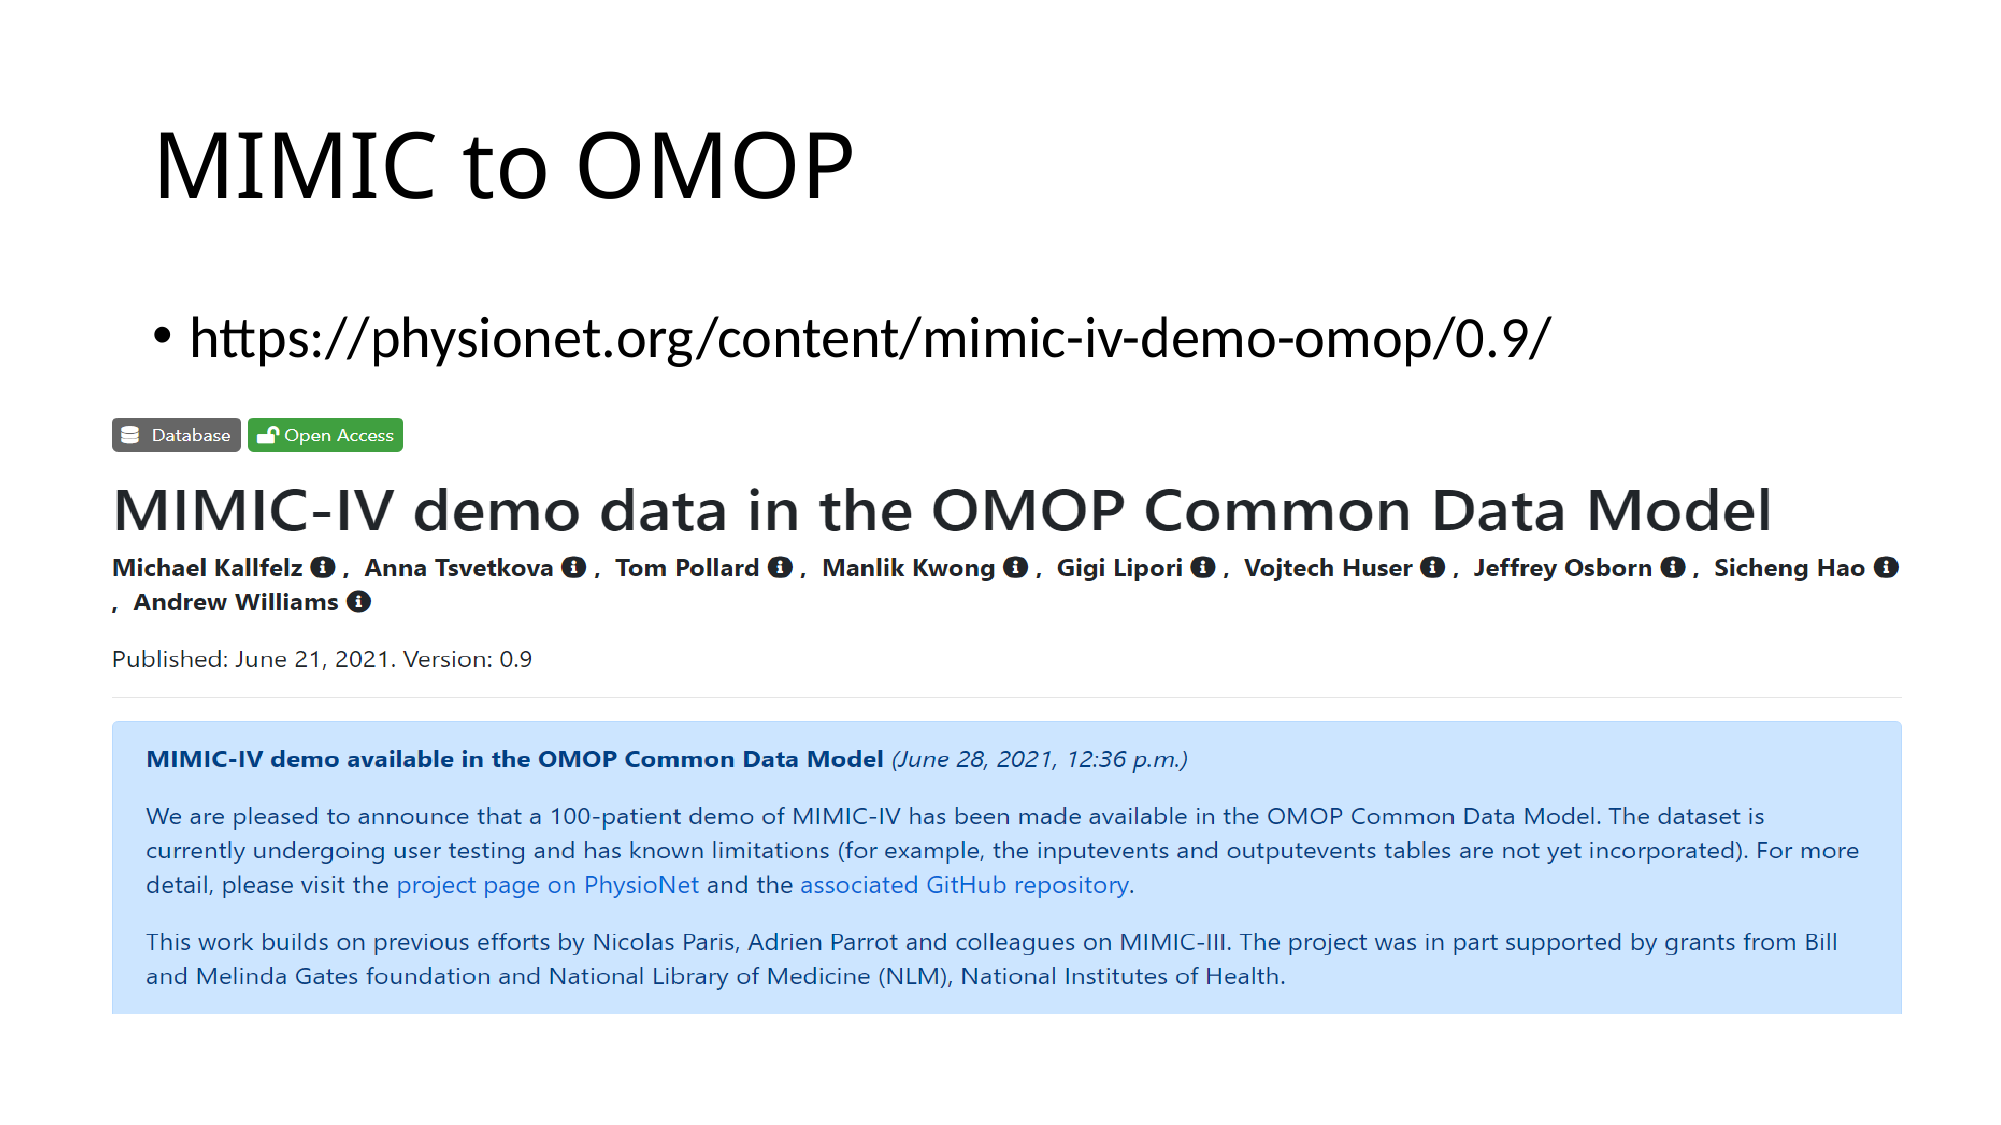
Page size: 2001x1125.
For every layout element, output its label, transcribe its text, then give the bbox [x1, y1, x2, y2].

picture [74, 399, 1926, 1014]
title MIMIC to OMOP [137, 59, 1863, 278]
list https://physionet.org/content/mimic-iv-demo-omop/0.9/ [137, 299, 1863, 399]
